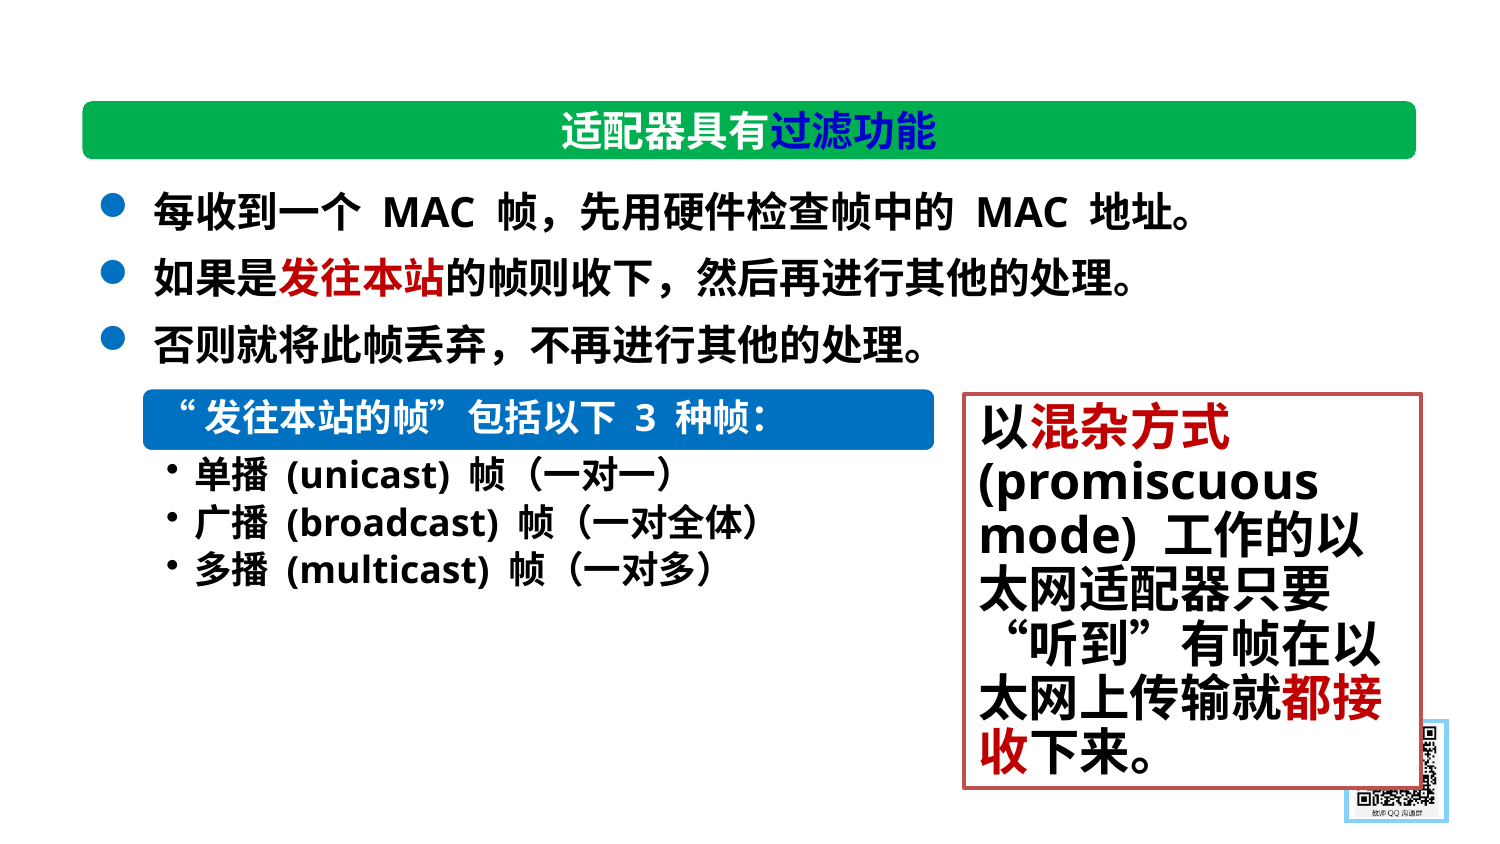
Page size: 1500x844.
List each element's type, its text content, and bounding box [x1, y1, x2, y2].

picture [1355, 724, 1438, 817]
text_box 每收到一个 MAC 帧，先用硬件检查帧中的 MAC 地址。 如果是发往本站的帧则收下，然后再进行其他的处理。 否则就将此帧丢弃，不再进行其他的处理。 [82, 161, 1435, 377]
text_box 以混杂方式 (promiscuous mode) 工作的以太网适配器只要“听到”有帧在以太网上传输就都接收下来。 [962, 392, 1423, 790]
text_box [952, 101, 1417, 160]
text_box [82, 101, 546, 160]
text_box 适配器具有过滤功能 [546, 97, 952, 163]
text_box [140, 386, 937, 694]
